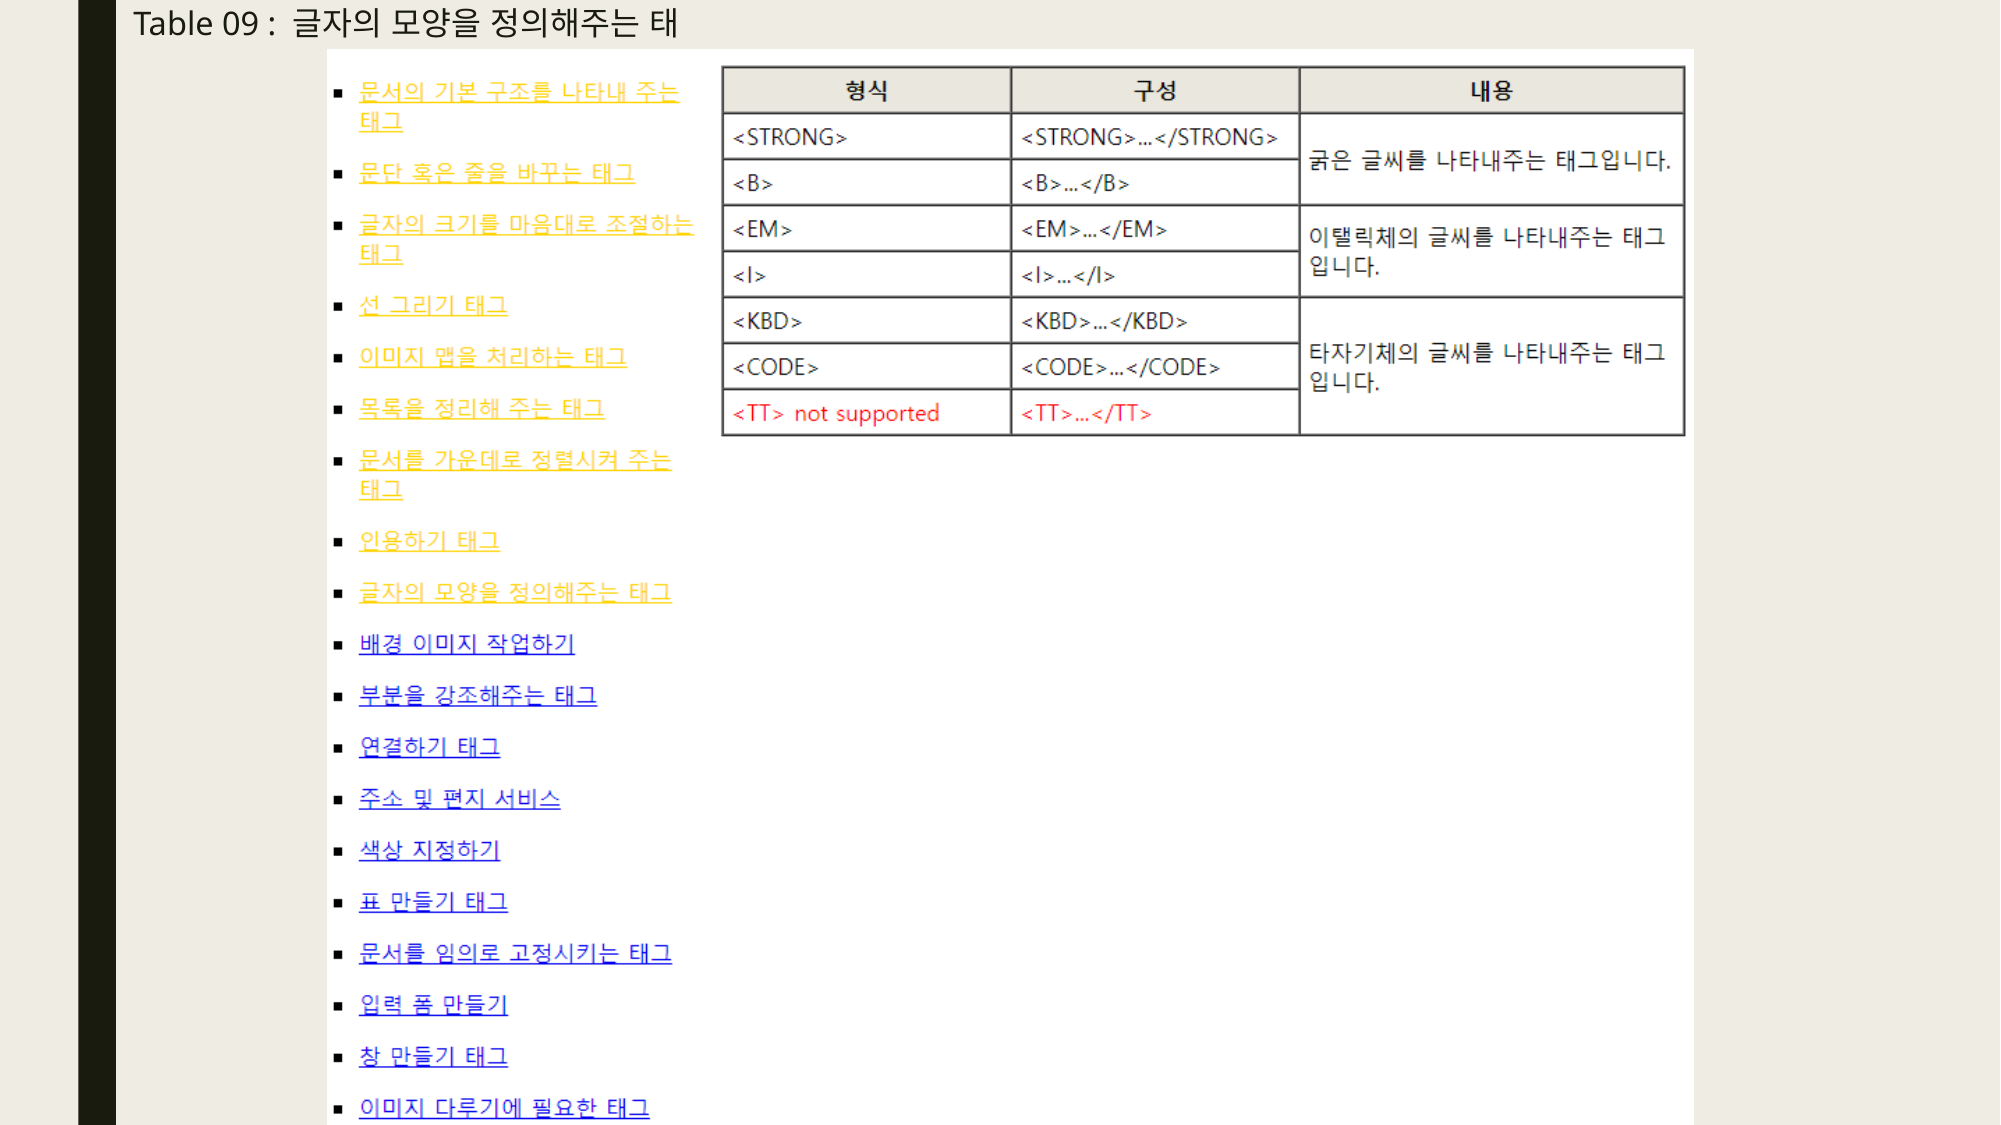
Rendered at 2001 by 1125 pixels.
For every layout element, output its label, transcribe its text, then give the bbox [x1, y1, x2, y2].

picture [327, 49, 1694, 1125]
title Table 09 : 글자의 모양을 정의해주는 태 [118, 0, 1694, 50]
